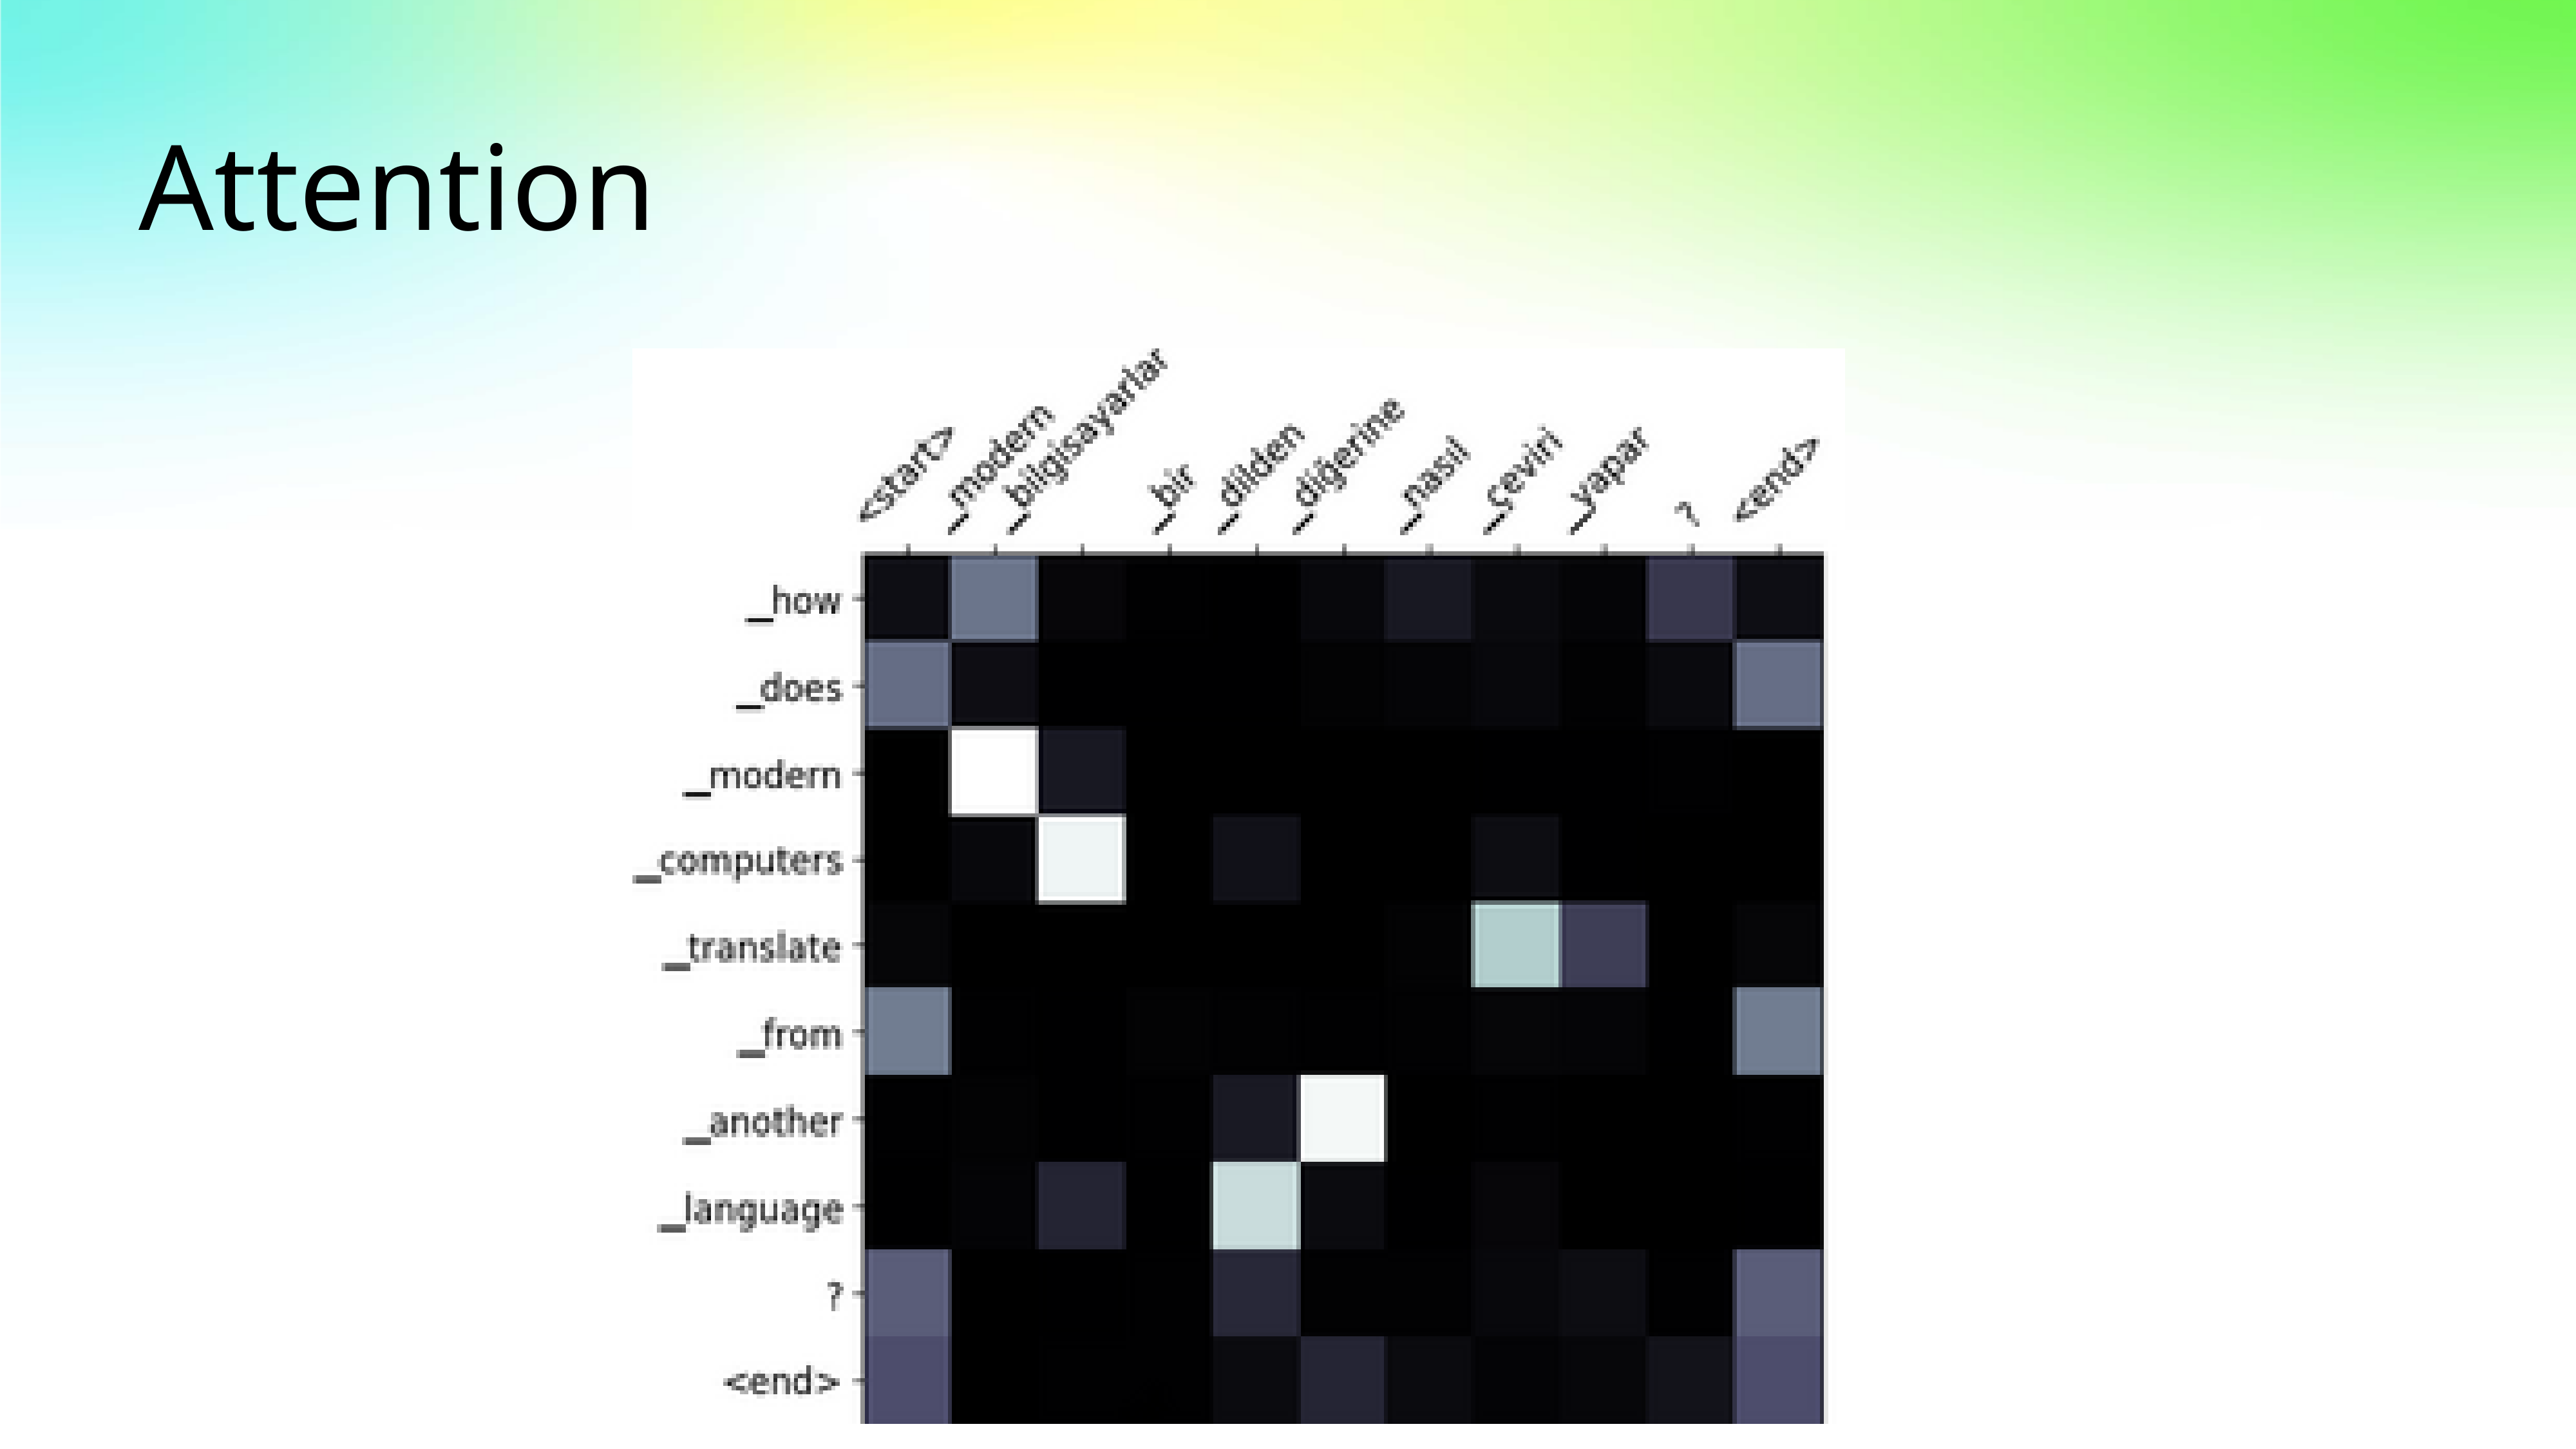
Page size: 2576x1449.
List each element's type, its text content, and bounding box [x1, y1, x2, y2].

title Attention [133, 107, 2443, 350]
picture [0, 0, 2576, 1449]
